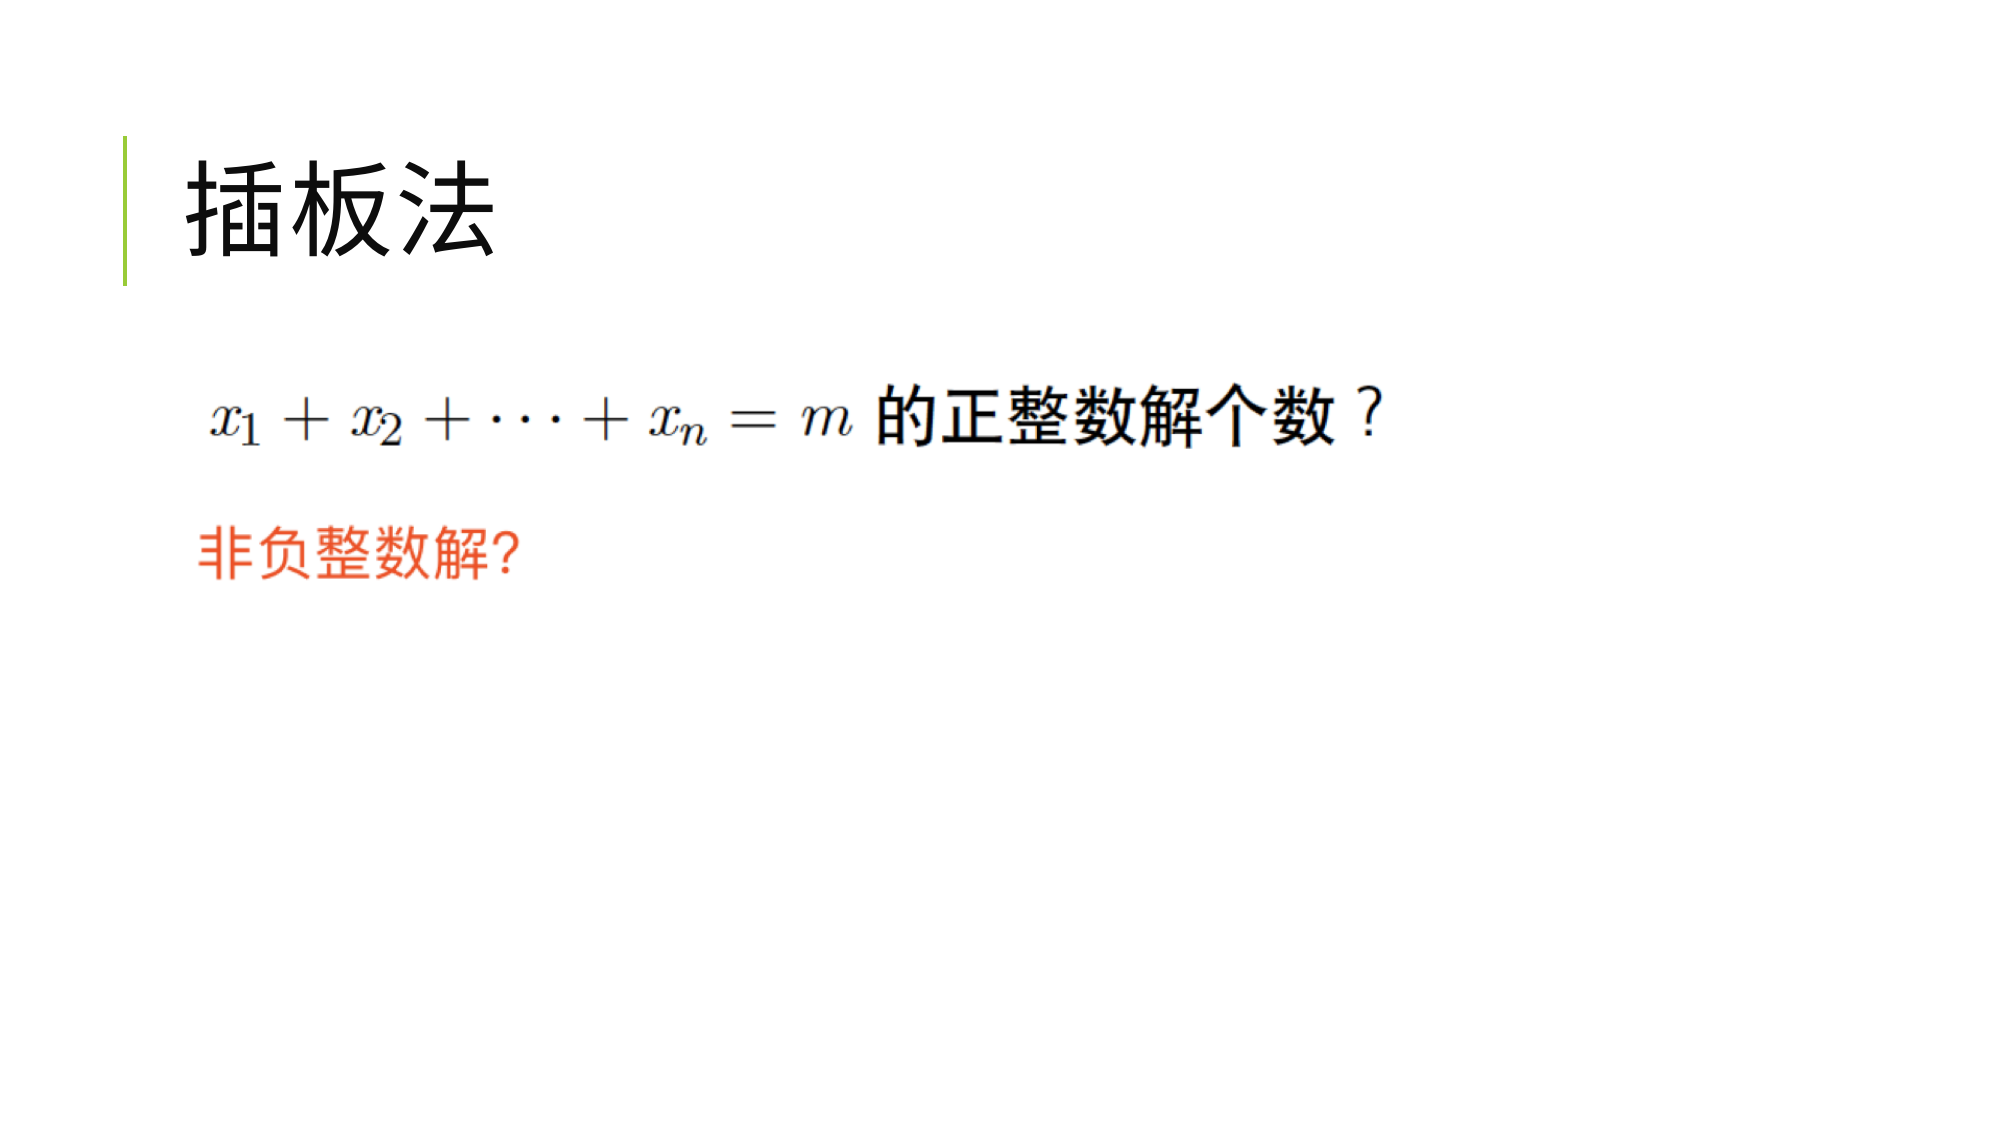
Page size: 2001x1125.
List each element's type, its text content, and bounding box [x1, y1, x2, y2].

picture [167, 492, 554, 623]
title 插板法 [167, 96, 1763, 342]
picture [167, 371, 1423, 475]
